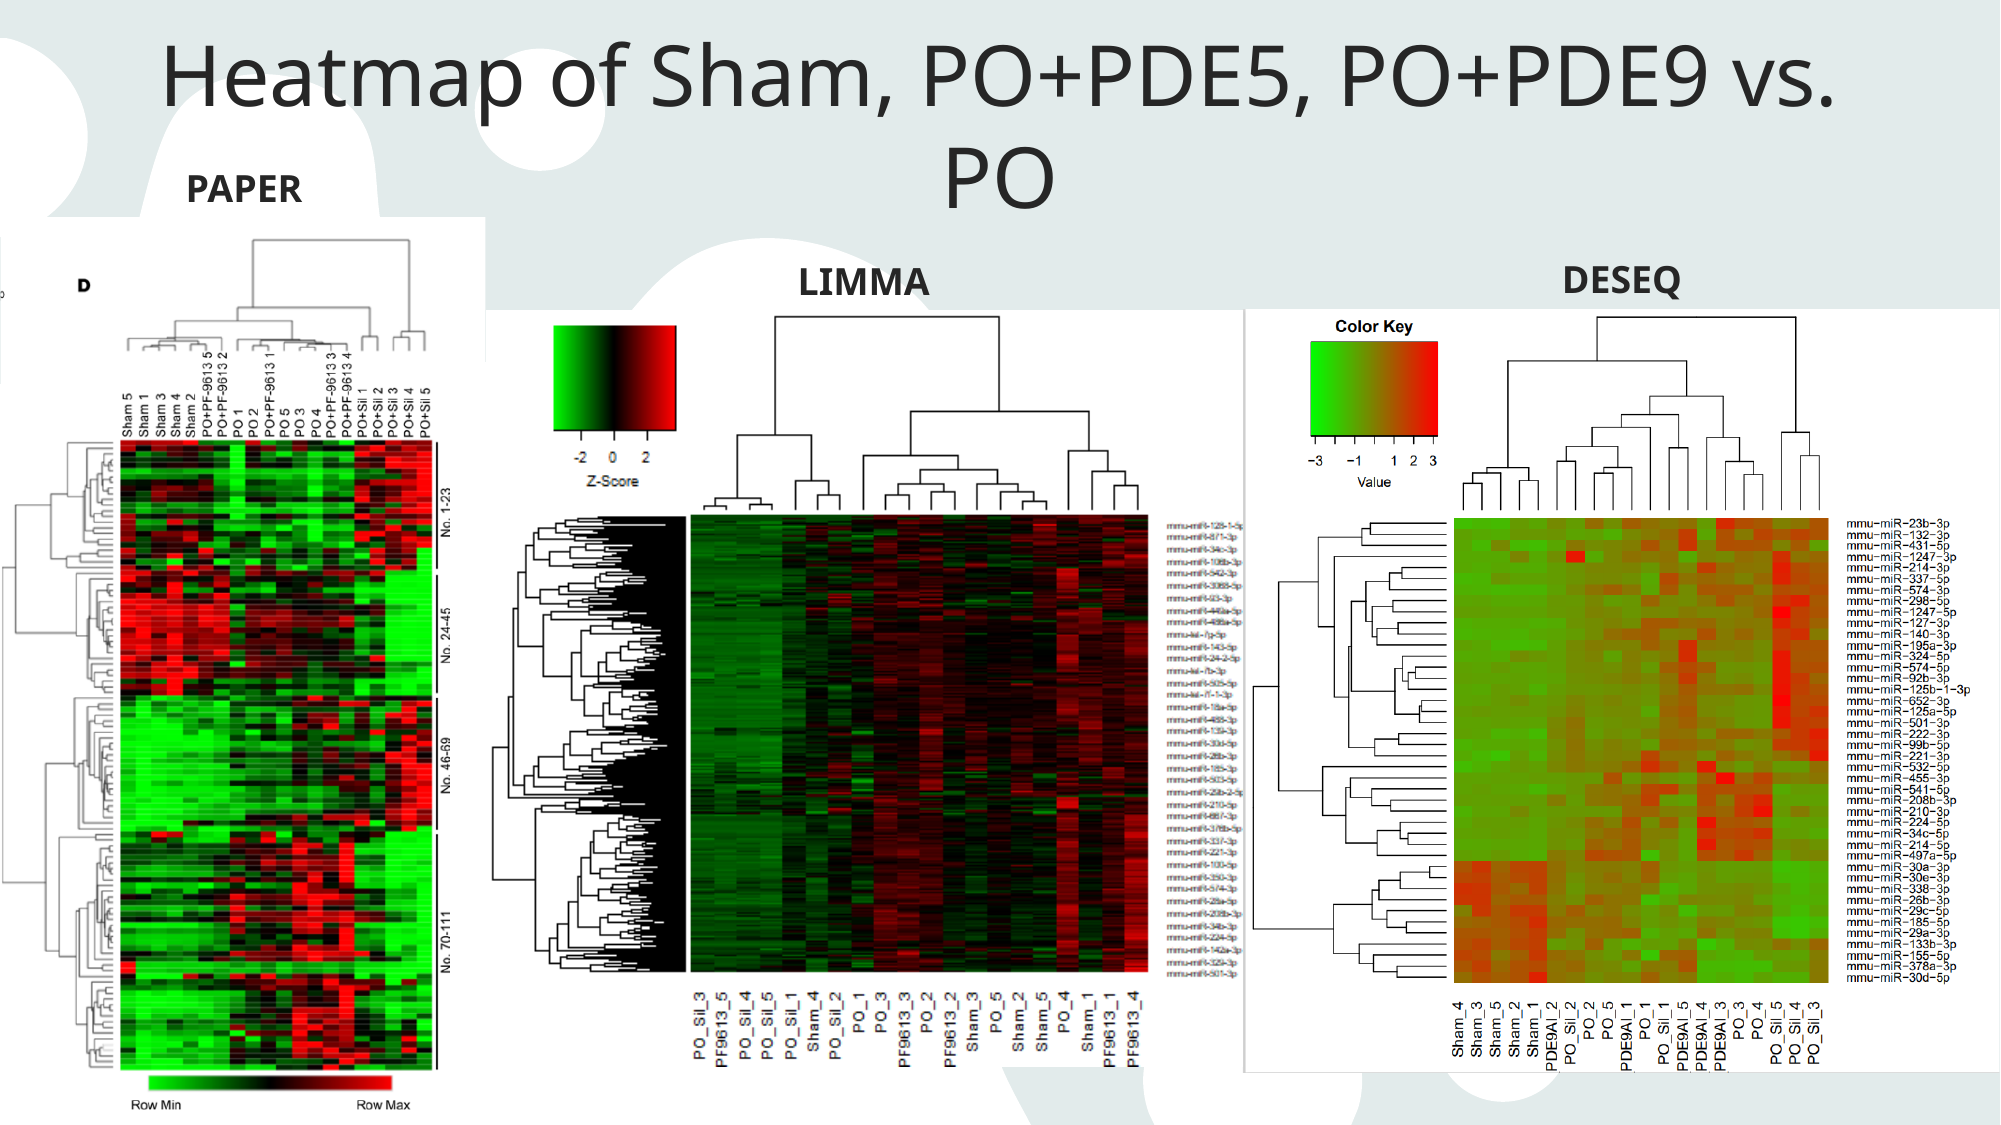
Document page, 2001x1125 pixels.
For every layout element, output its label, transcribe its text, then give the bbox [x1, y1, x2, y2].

text_box LIMMA [764, 250, 964, 310]
text_box DESEQ [1522, 248, 1722, 309]
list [1242, 309, 2000, 1073]
title Heatmap of Sham, PO+PDE5, PO+PDE9 vs. PO [99, 15, 1900, 233]
picture [0, 217, 1243, 1125]
text_box PAPER [144, 157, 344, 217]
